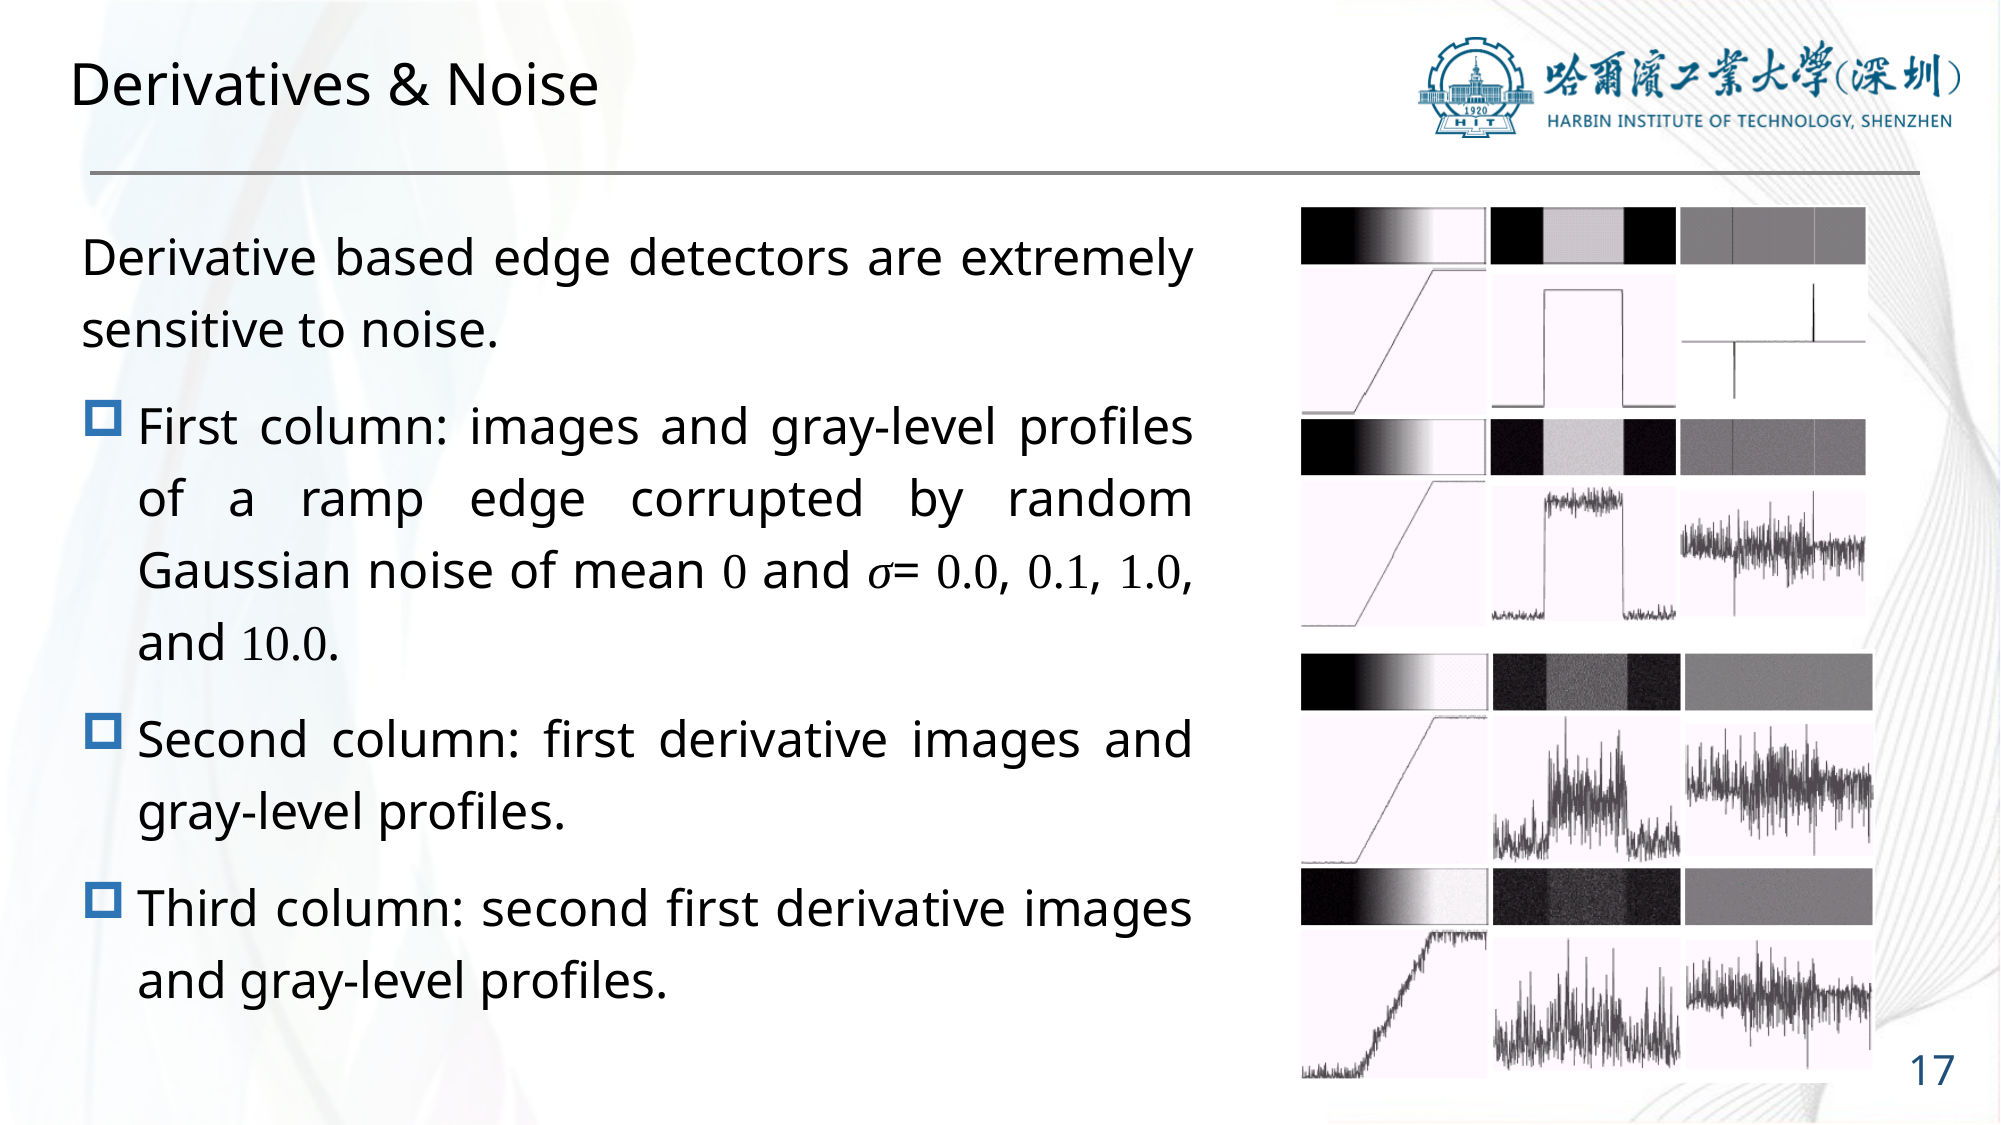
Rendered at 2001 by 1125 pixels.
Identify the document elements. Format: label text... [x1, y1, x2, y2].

text_box Derivative based edge detectors are extremely sensitive to noise. First column: images and gray-level profiles of a ramp edge corrupted by random Gaussian noise of mean 0 and σ= 0.0, 0.1, 1.0, and 10.0. Second column: first derivative images and gray-level profiles. Third column: second first derivative images and gray-level profiles. [66, 205, 1210, 1016]
slide_number 17 [1521, 1042, 1972, 1103]
title Derivatives & Noise [54, 0, 1385, 174]
picture [0, 0, 2001, 1125]
